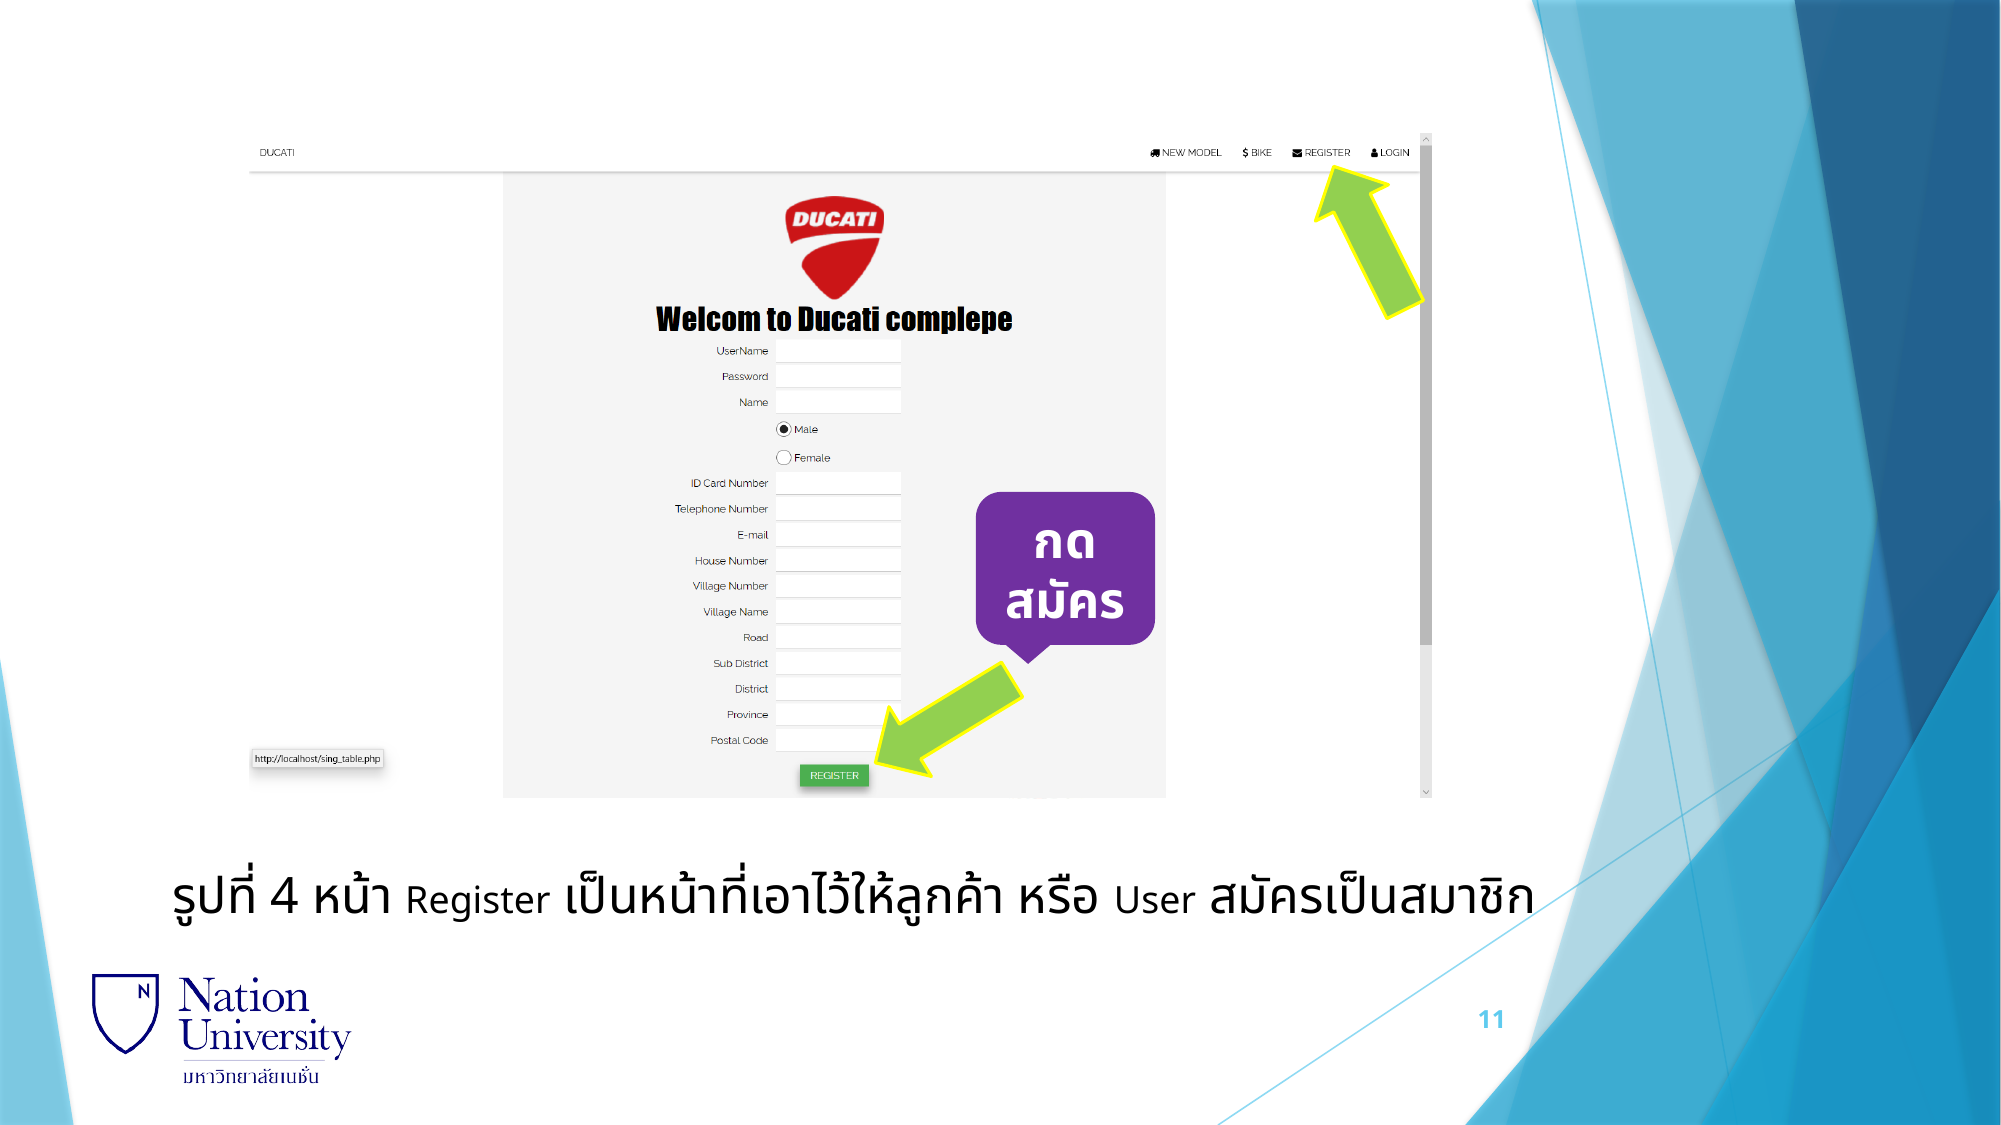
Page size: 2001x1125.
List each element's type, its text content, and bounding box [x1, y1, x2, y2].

slide_number 11 [1409, 991, 1522, 1051]
picture [249, 132, 1432, 833]
picture [90, 971, 354, 1086]
text_box รูปที่ 4 หน้า Register เป็นหน้าที่เอาไว้ให้ลูกค้า หรือ User สมัครเป็นสมาชิก [157, 856, 1551, 932]
